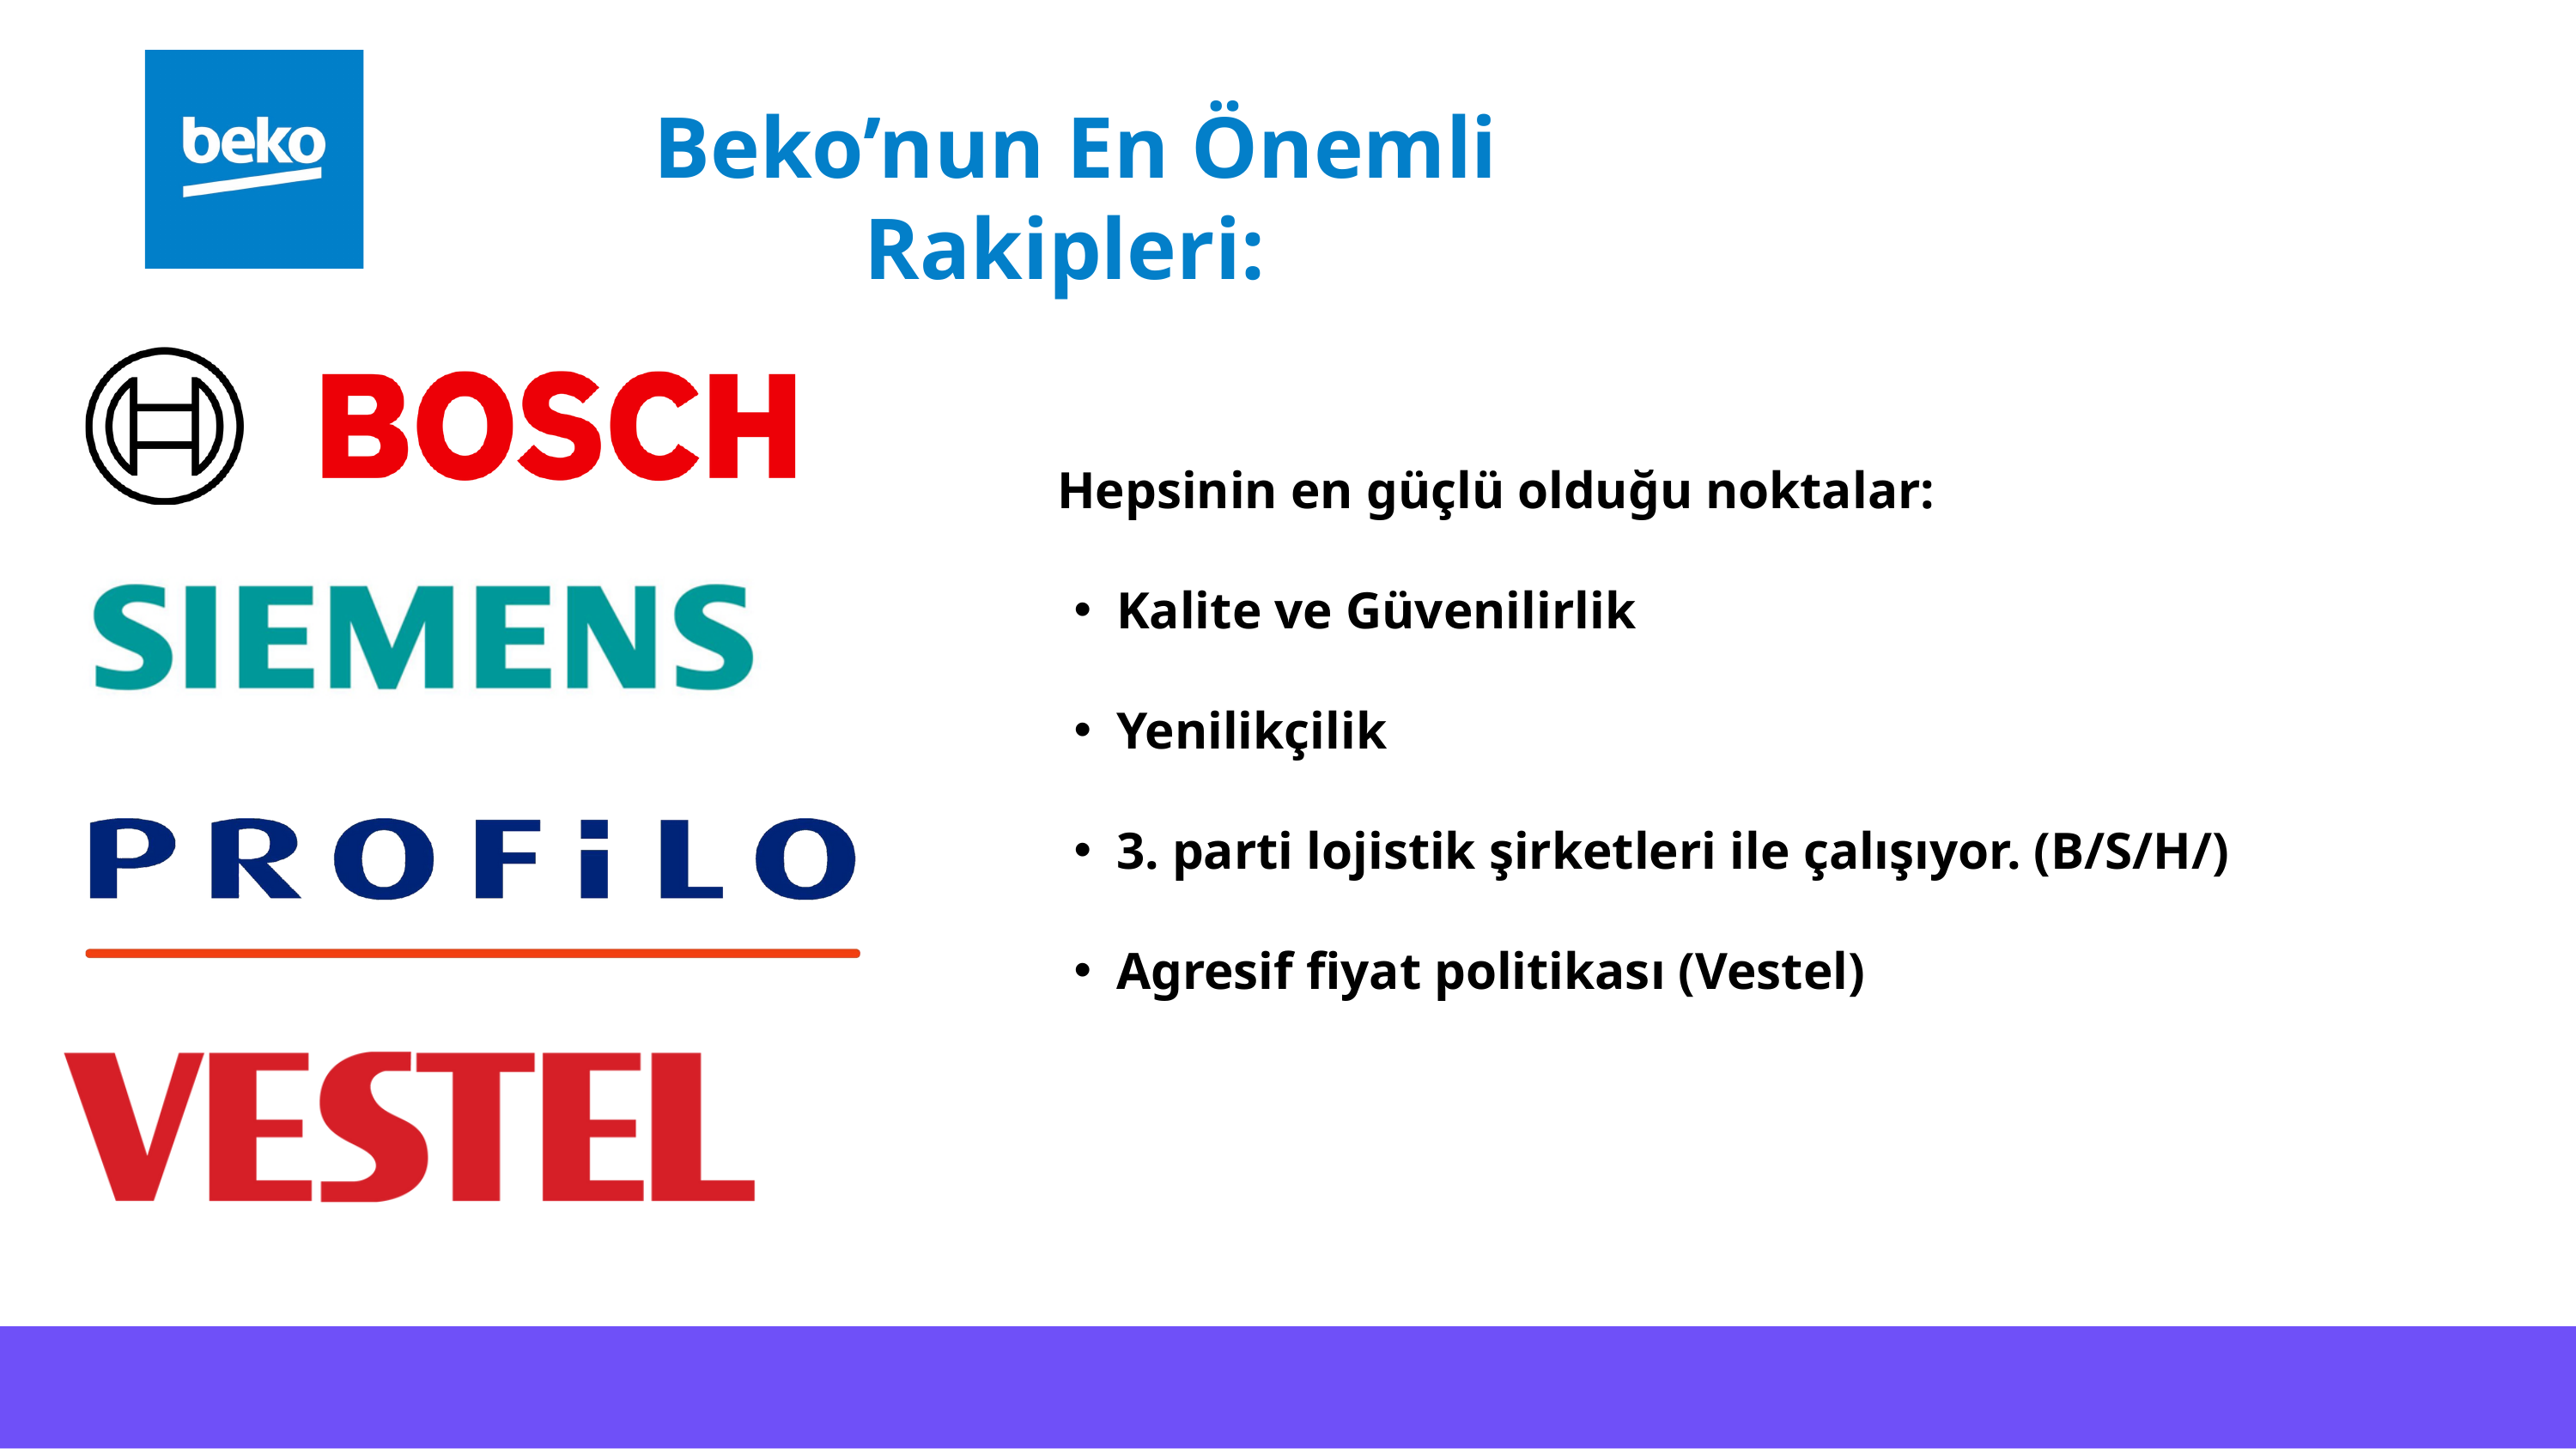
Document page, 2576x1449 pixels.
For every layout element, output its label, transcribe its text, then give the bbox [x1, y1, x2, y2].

text_box Beko’nun En Önemli Rakipleri: [453, 94, 1677, 296]
text_box [85, 347, 796, 505]
text_box [85, 818, 875, 963]
text_box Hepsinin en güçlü olduğu noktalar: Kalite ve Güvenilirlik Yenilikçilik 3. parti lojistik şirketleri ile çalışıyor. (B/S/H/) Agresif fiyat politikası (Vestel) [1031, 458, 2499, 1000]
text_box [0, 1326, 2576, 1449]
text_box [54, 1040, 765, 1213]
text_box [144, 50, 364, 269]
text_box [54, 505, 796, 742]
